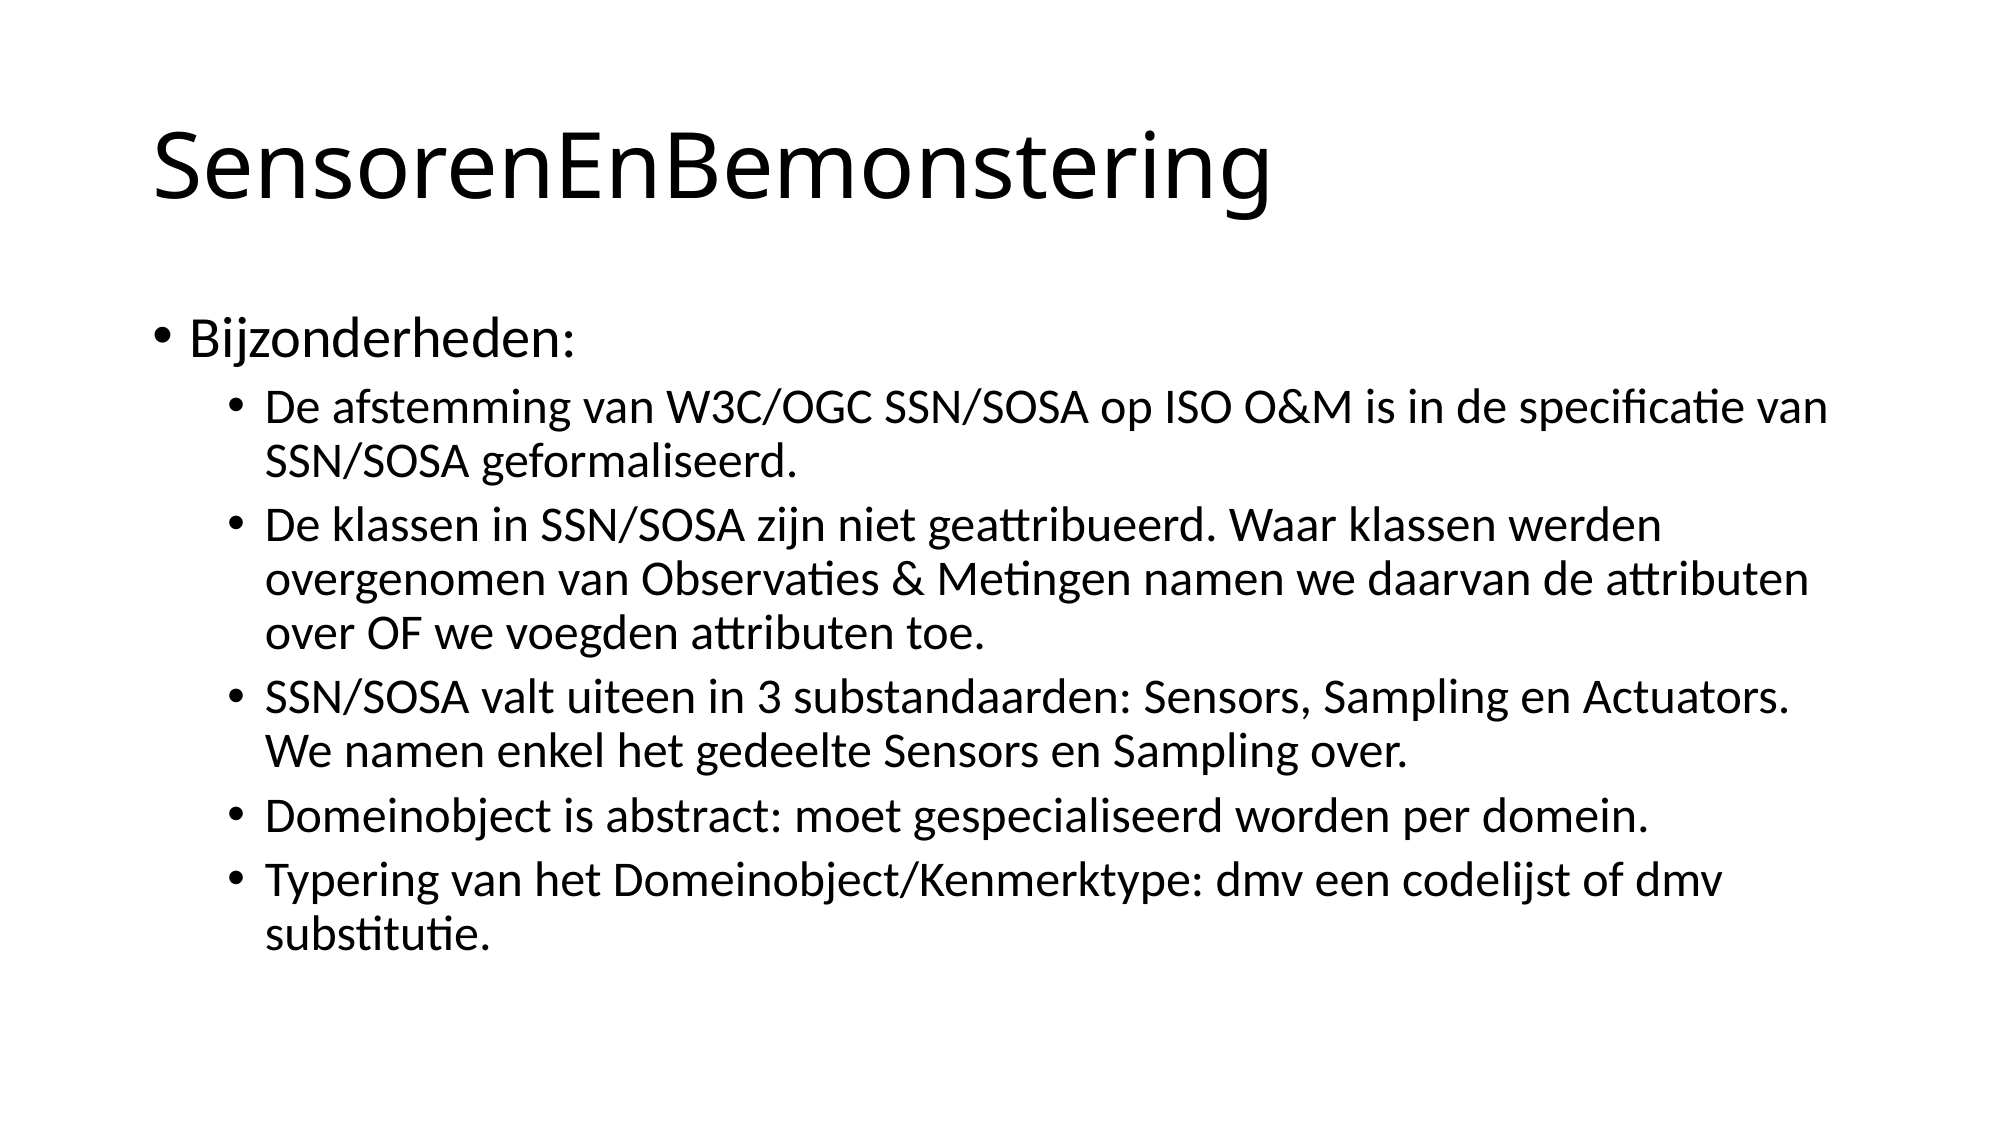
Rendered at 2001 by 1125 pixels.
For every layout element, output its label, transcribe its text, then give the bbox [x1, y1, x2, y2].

list Bijzonderheden: De afstemming van W3C/OGC SSN/SOSA op ISO O&M is in de specificatie van SSN/SOSA geformaliseerd. De klassen in SSN/SOSA zijn niet geattribueerd. Waar klassen werden overgenomen van Observaties & Metingen namen we daarvan de attributen over OF we voegden attributen toe. SSN/SOSA valt uiteen in 3 substandaarden: Sensors, Sampling en Actuators. We namen enkel het gedeelte Sensors en Sampling over. Domeinobject is abstract: moet gespecialiseerd worden per domein. Typering van het Domeinobject/Kenmerktype: dmv een codelijst of dmv substitutie. [137, 299, 1863, 1014]
title SensorenEnBemonstering [137, 59, 1863, 278]
